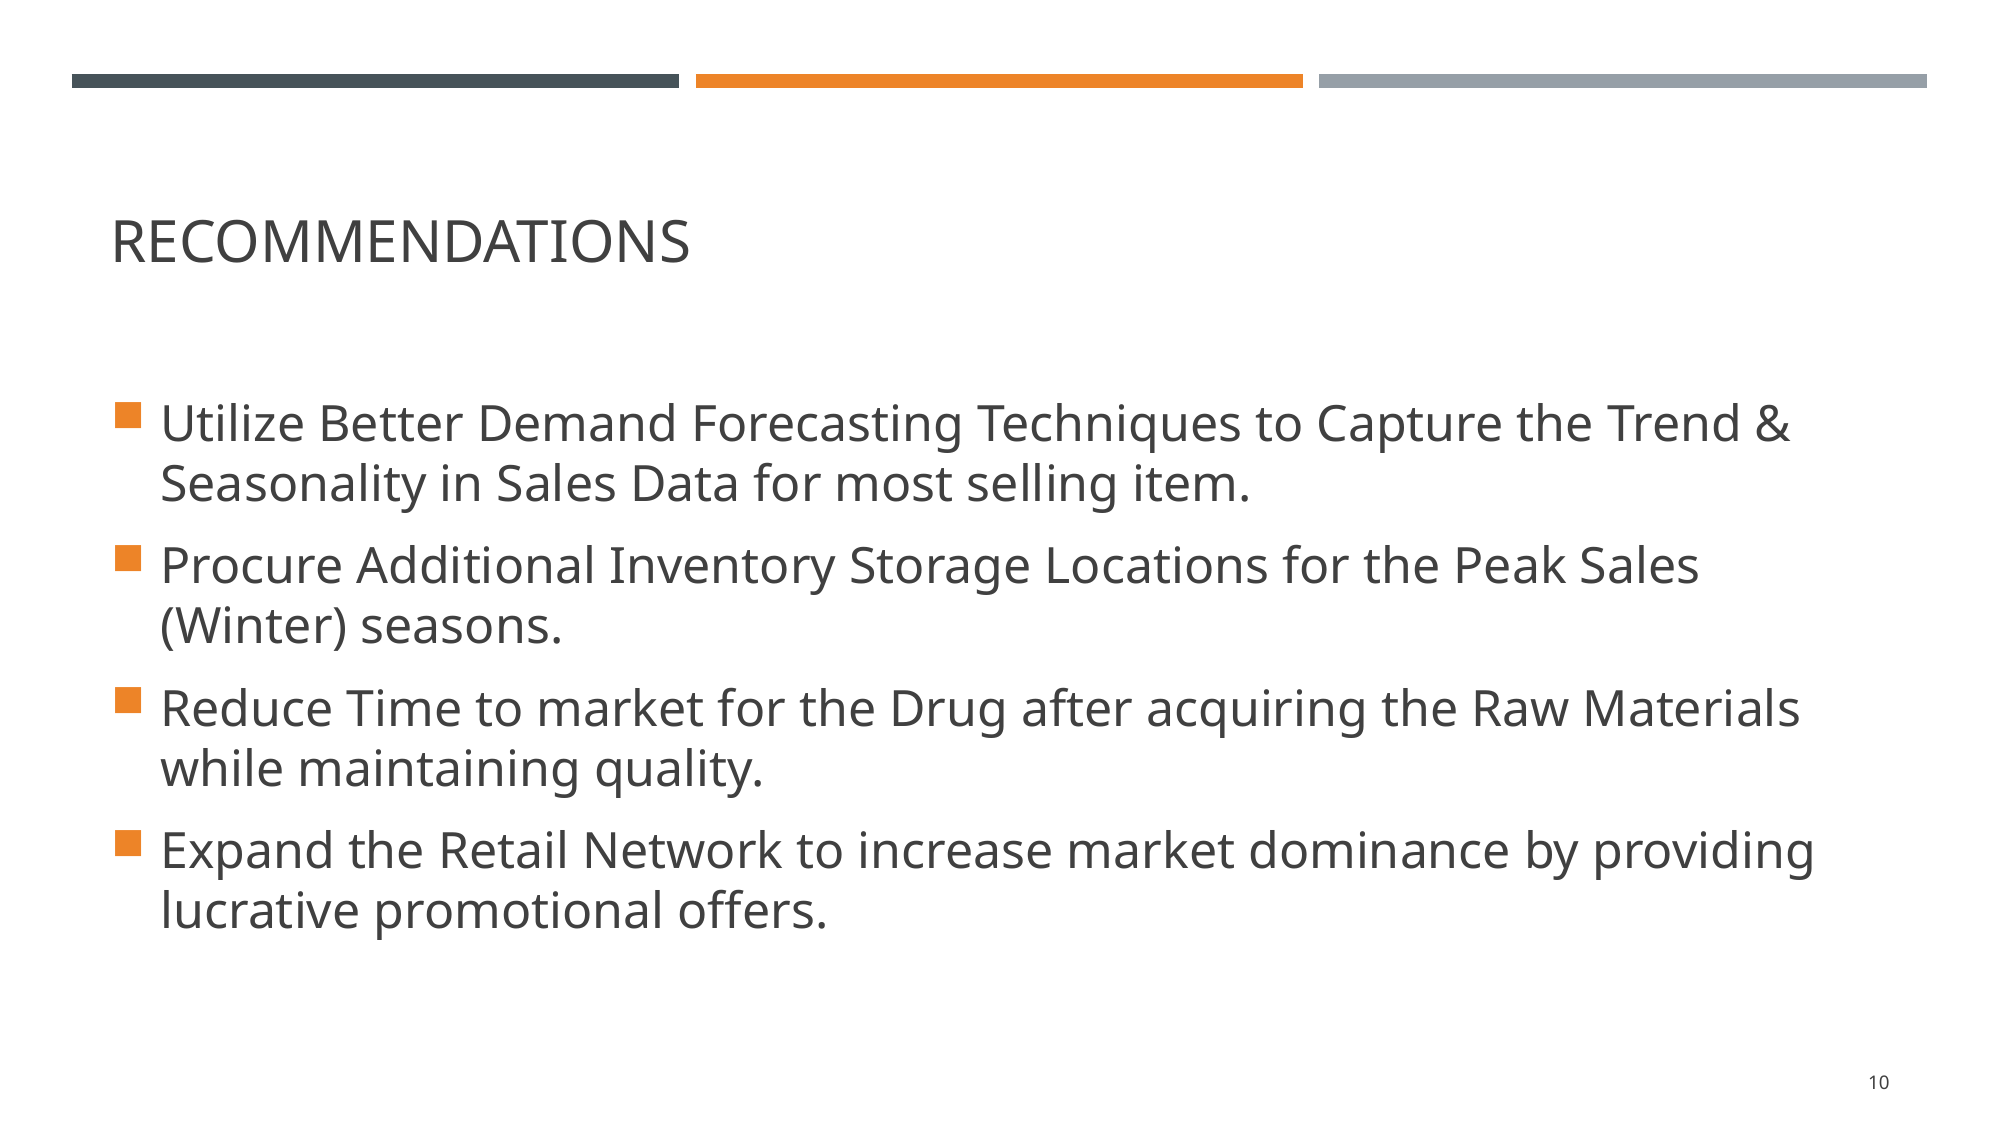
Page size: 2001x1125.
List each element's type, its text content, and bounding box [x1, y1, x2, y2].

slide_number 10 [1732, 1053, 1905, 1114]
list Utilize Better Demand Forecasting Techniques to Capture the Trend & Seasonality in Sales Data for most selling item. Procure Additional Inventory Storage Locations for the Peak Sales (Winter) seasons. Reduce Time to market for the Drug after acquiring the Raw Materials while maintaining quality. Expand the Retail Network to increase market dominance by providing lucrative promotional offers. [95, 383, 1905, 981]
title Recommendations [95, 120, 1905, 282]
